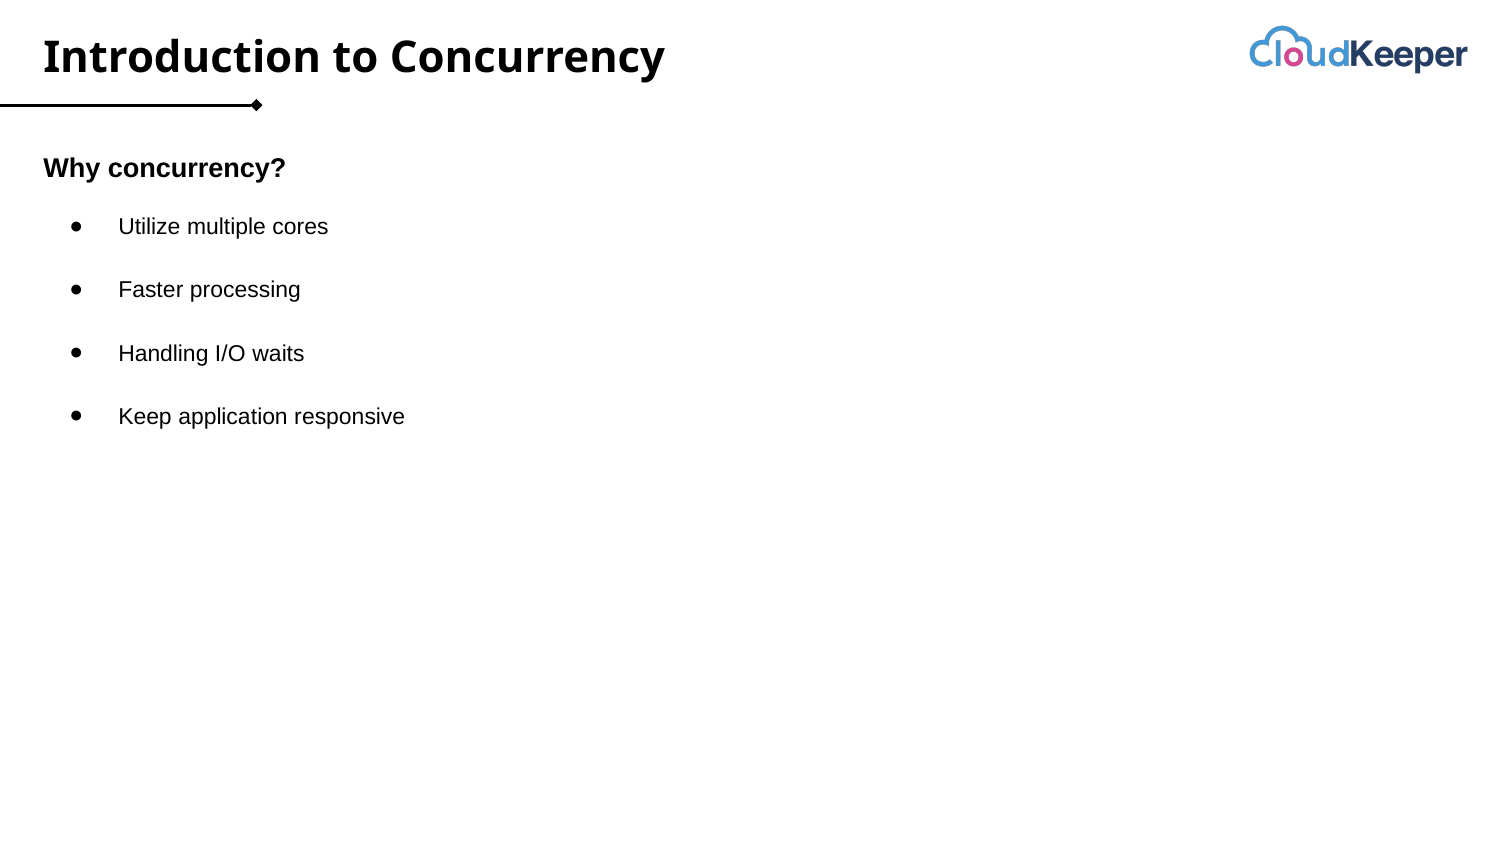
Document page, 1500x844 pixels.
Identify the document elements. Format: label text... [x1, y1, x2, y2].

title Introduction to Concurrency [43, 34, 1169, 93]
text_box Why concurrency? Utilize multiple cores Faster processing Handling I/O waits Keep application responsive [43, 145, 1446, 803]
picture [1238, 20, 1479, 78]
